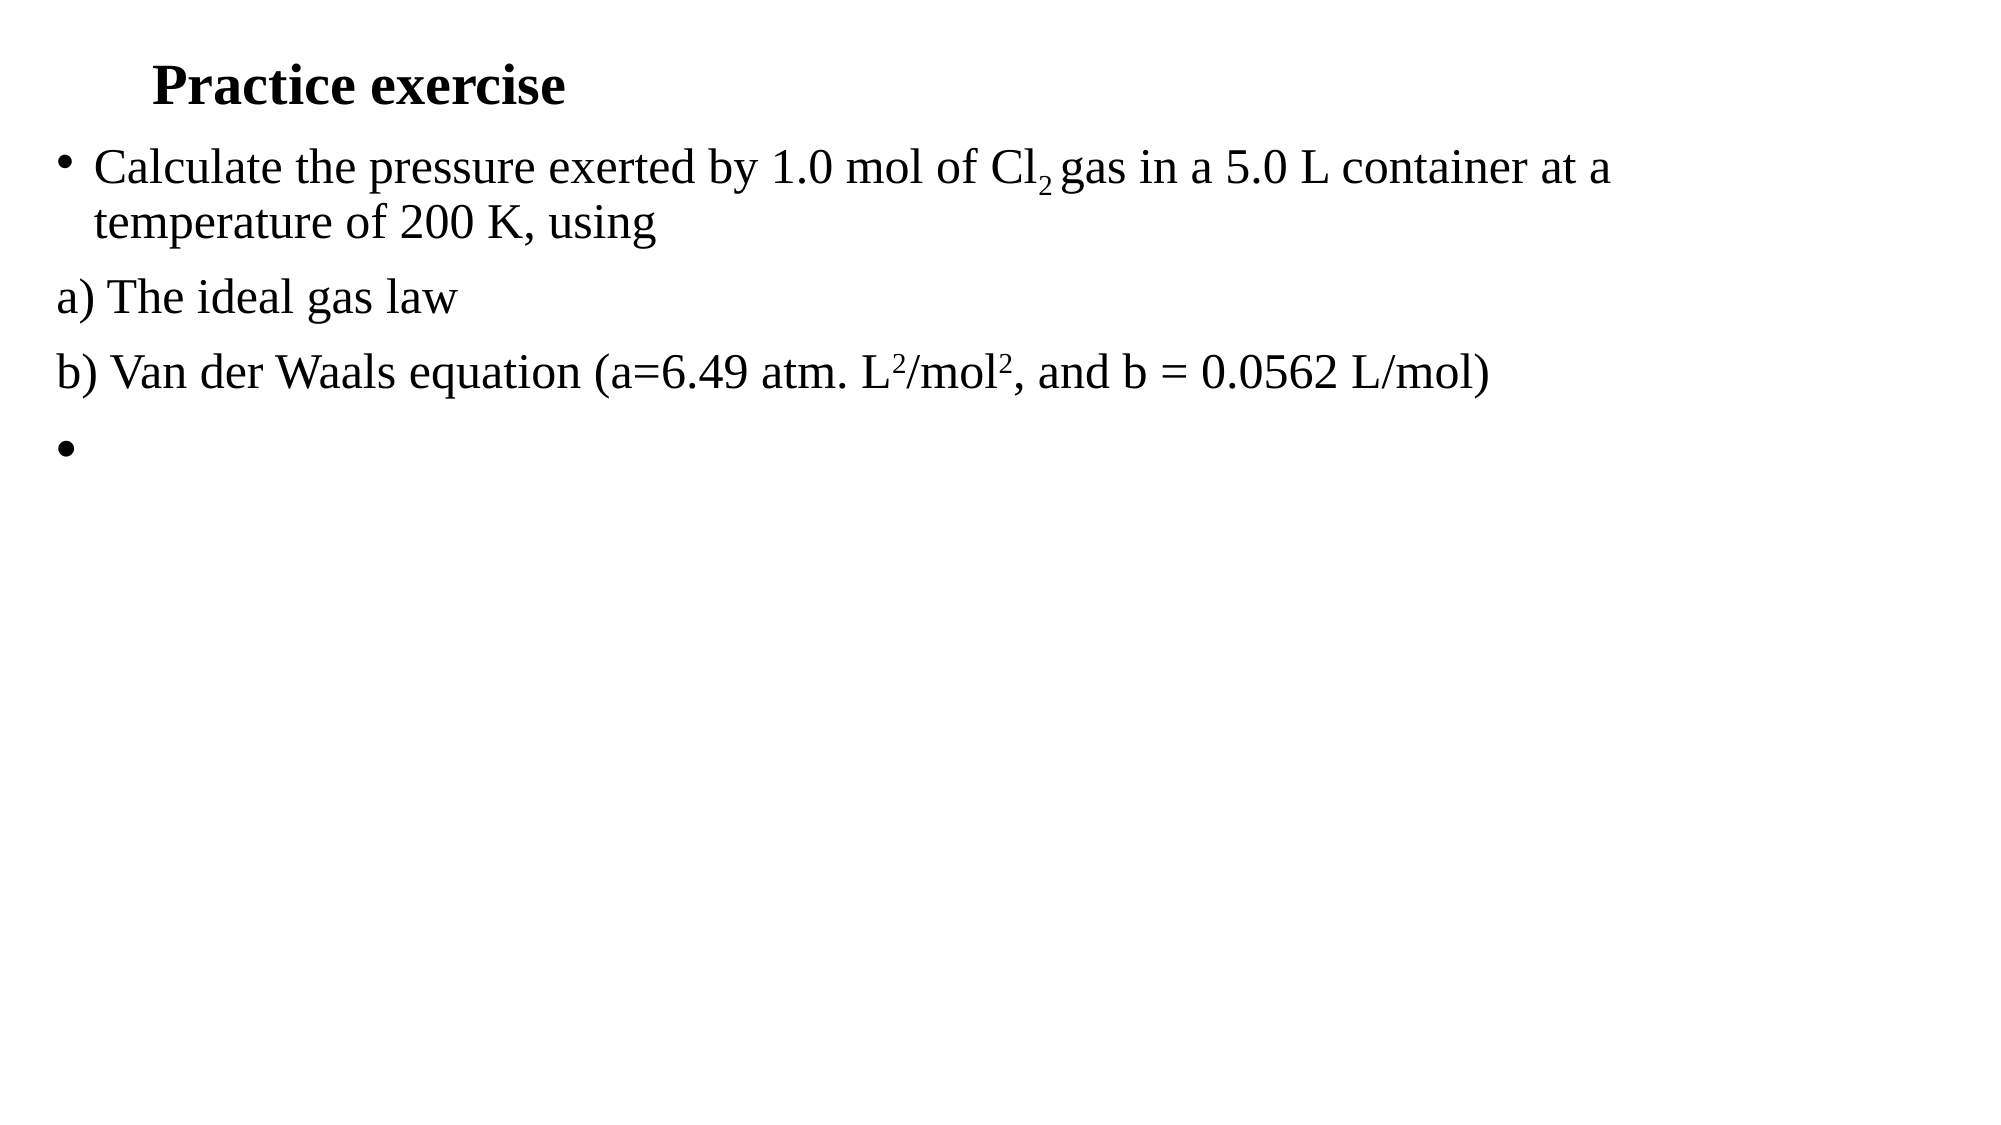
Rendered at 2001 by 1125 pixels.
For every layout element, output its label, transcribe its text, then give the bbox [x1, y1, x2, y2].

list Calculate the pressure exerted by 1.0 mol of Cl2 gas in a 5.0 L container at a temperature of 200 K, using a) The ideal gas law b) Van der Waals equation (a=6.49 atm. L2/mol2, and b = 0.0562 L/mol) [41, 126, 1863, 1014]
title Practice exercise [137, 59, 1863, 112]
